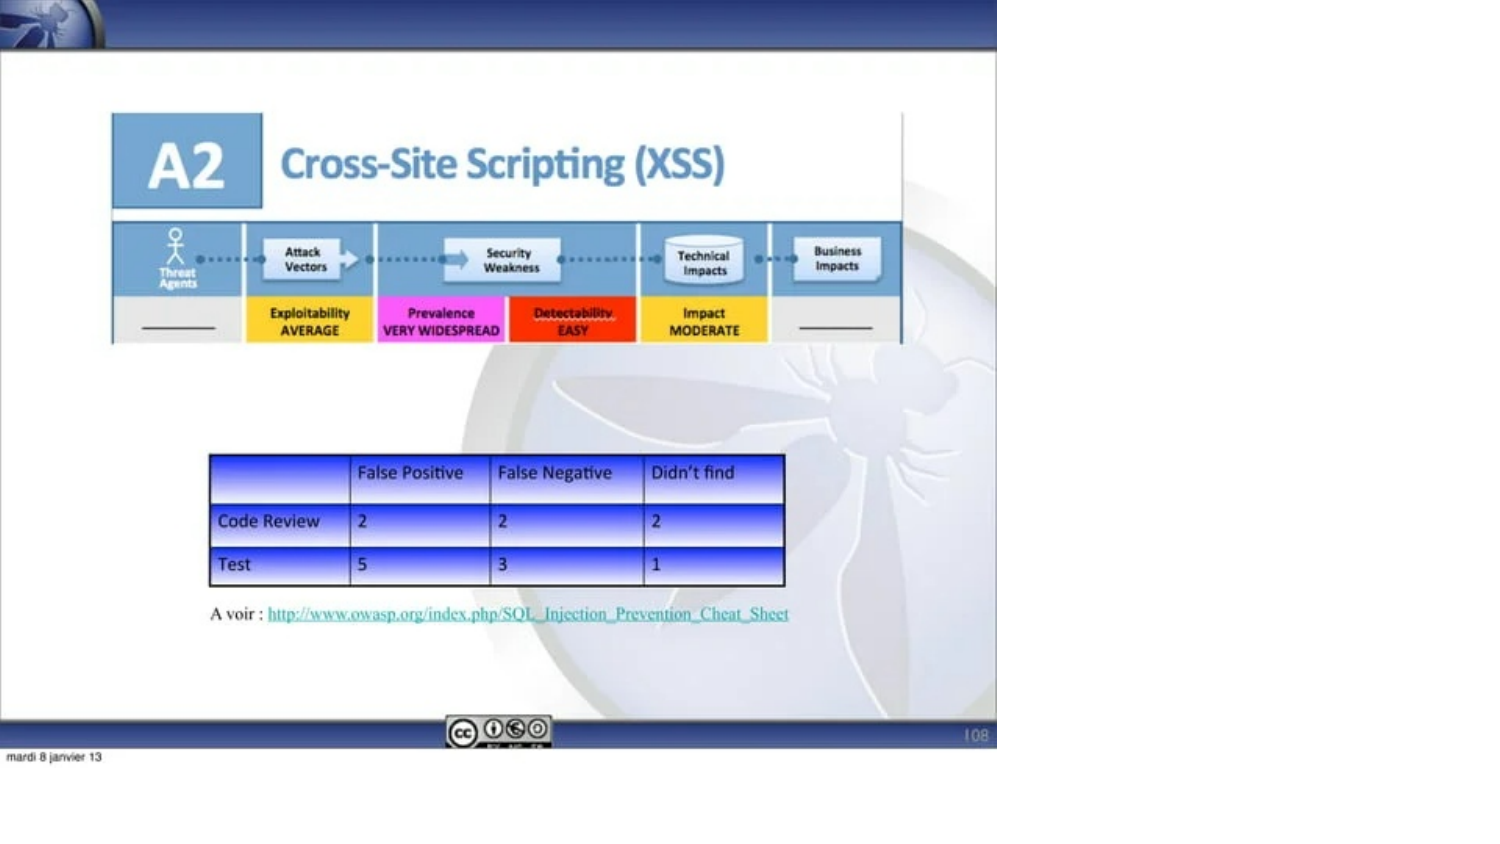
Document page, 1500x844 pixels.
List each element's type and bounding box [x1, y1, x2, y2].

picture [0, 0, 997, 768]
